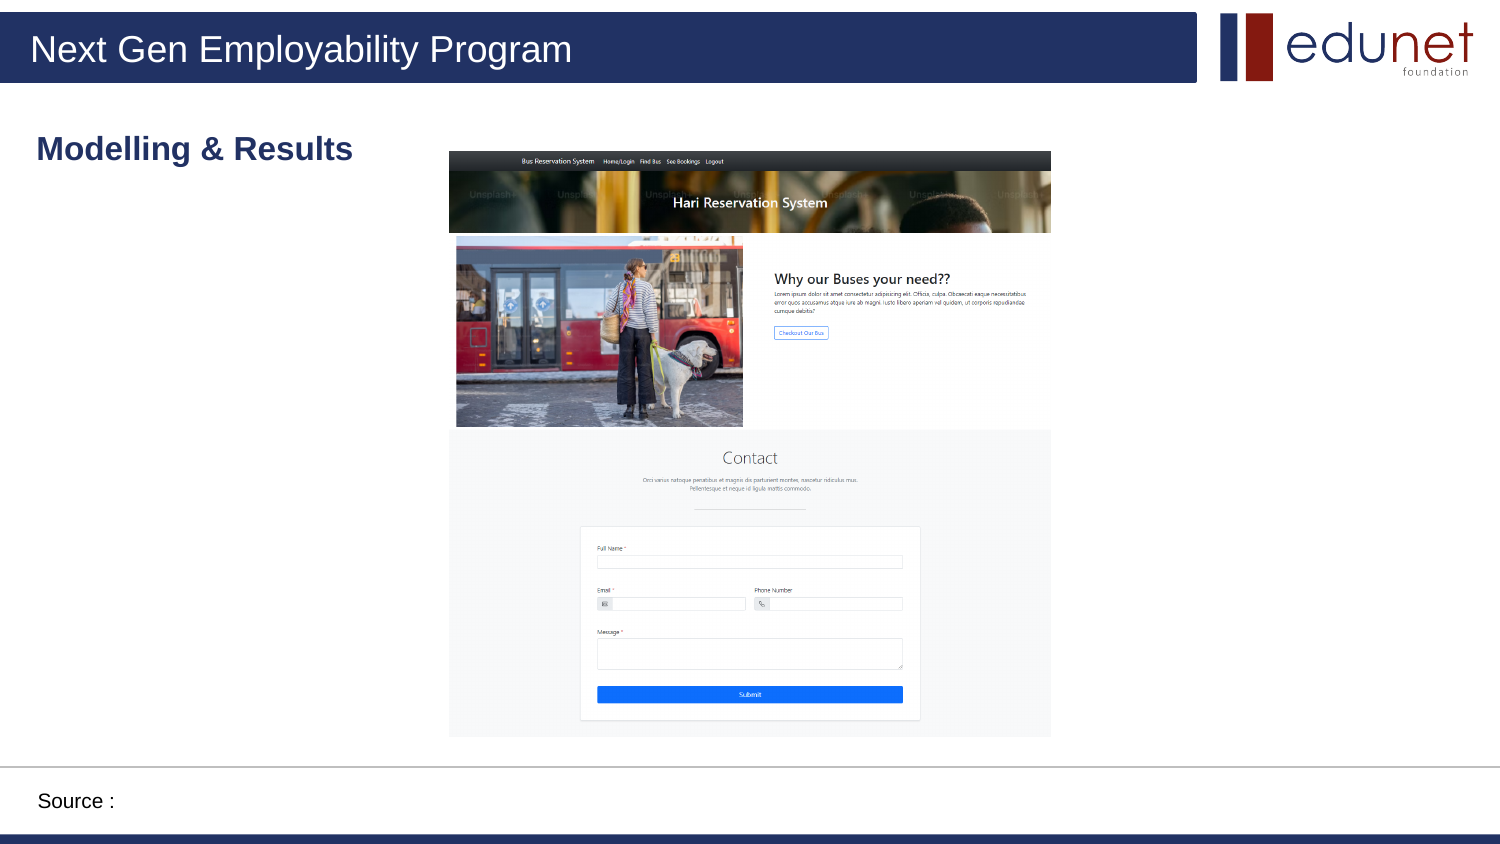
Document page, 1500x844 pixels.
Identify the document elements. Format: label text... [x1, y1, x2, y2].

picture [449, 151, 1051, 737]
picture [1279, 14, 1482, 83]
text_box Source : [22, 776, 139, 826]
title Modelling & Results [21, 111, 504, 165]
